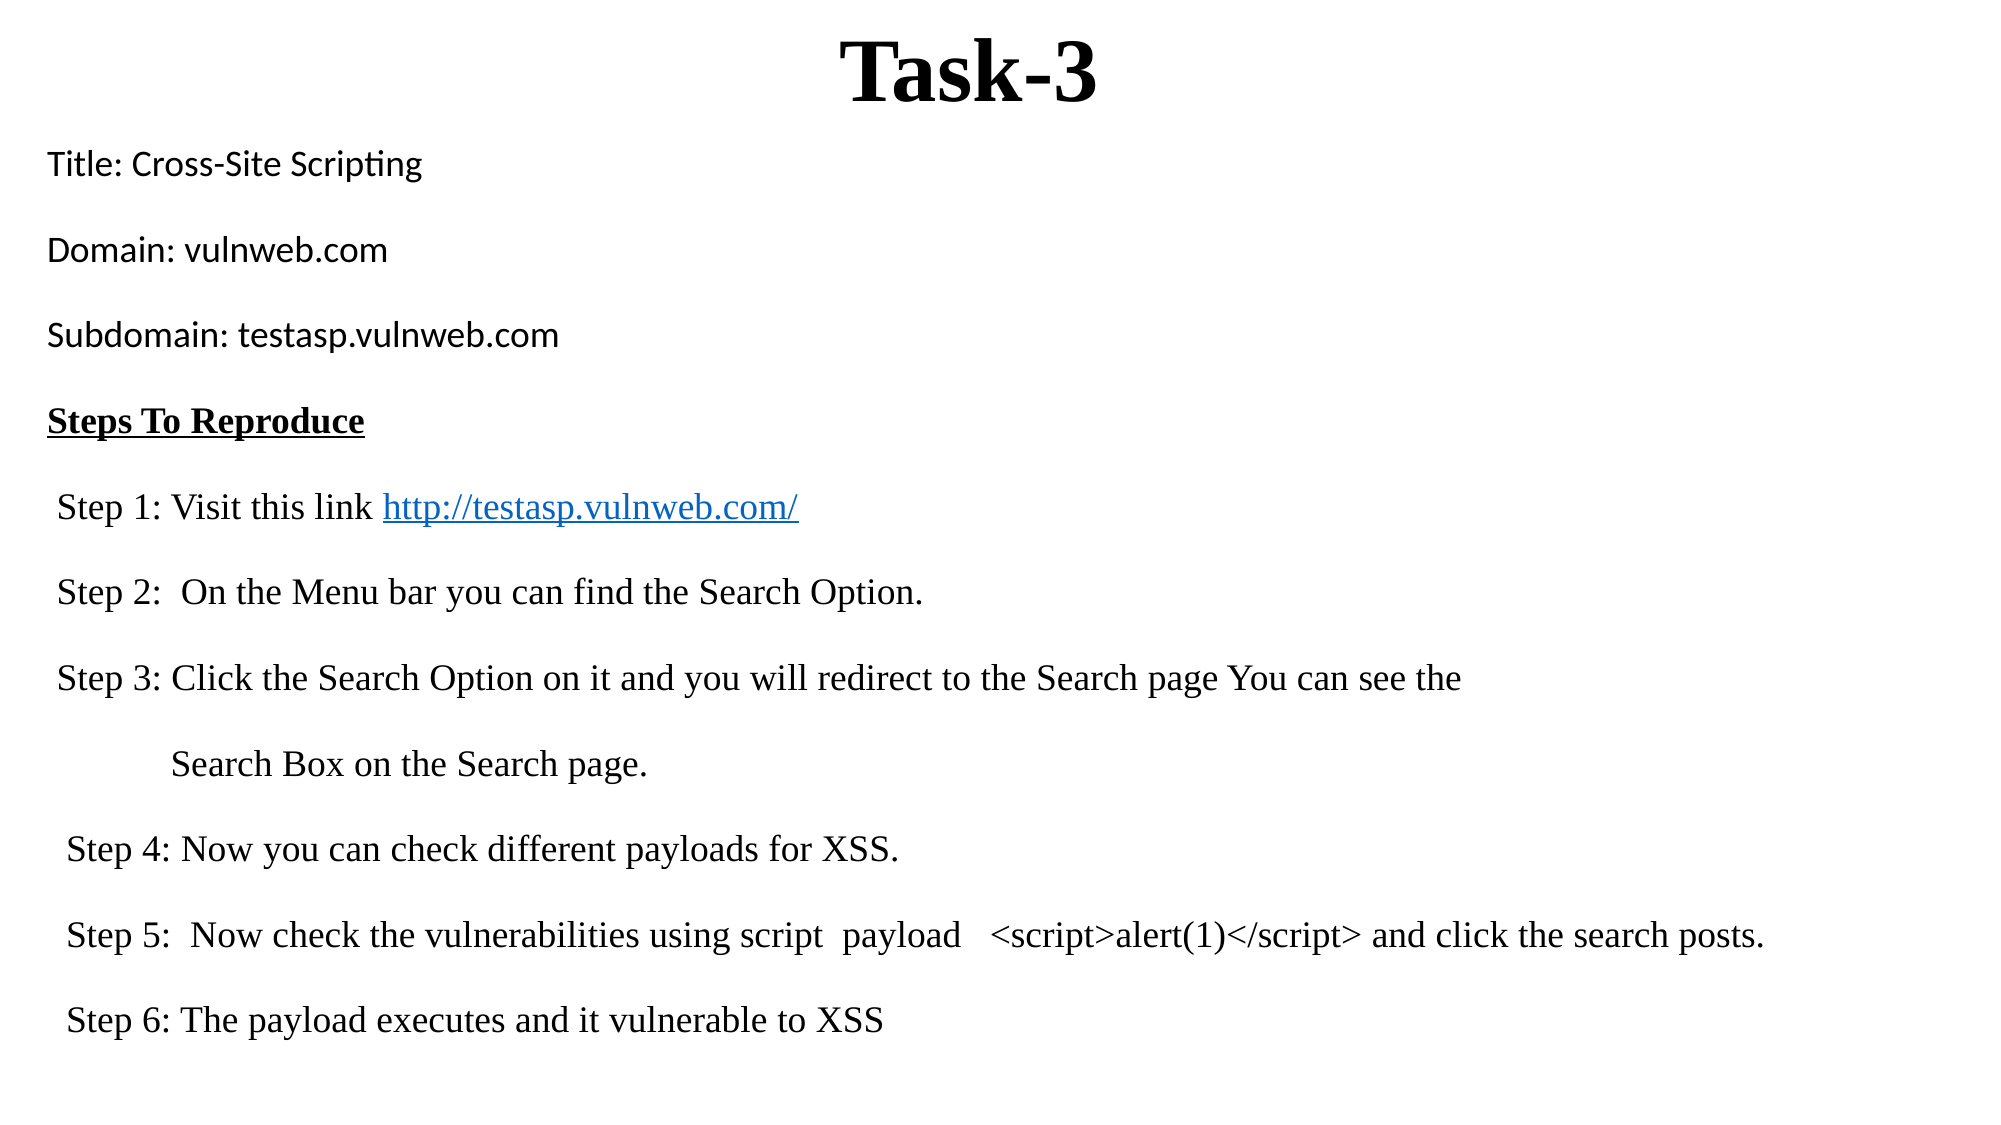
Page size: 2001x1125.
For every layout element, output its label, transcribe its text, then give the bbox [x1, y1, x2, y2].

title Task-3 [106, 15, 1832, 128]
list Title: Cross-Site Scripting Domain: vulnweb.com Subdomain: testasp.vulnweb.com Steps To Reproduce Step 1: Visit this link http://testasp.vulnweb.com/ Step 2: On the Menu bar you can find the Search Option. Step 3: Click the Search Option on it and you will redirect to the Search page You can see the Search Box on the Search page. Step 4: Now you can check different payloads for XSS. Step 5: Now check the vulnerabilities using script payload <script>alert(1)</script> and click the search posts. Step 6: The payload executes and it vulnerable to XSS [32, 128, 1984, 1110]
